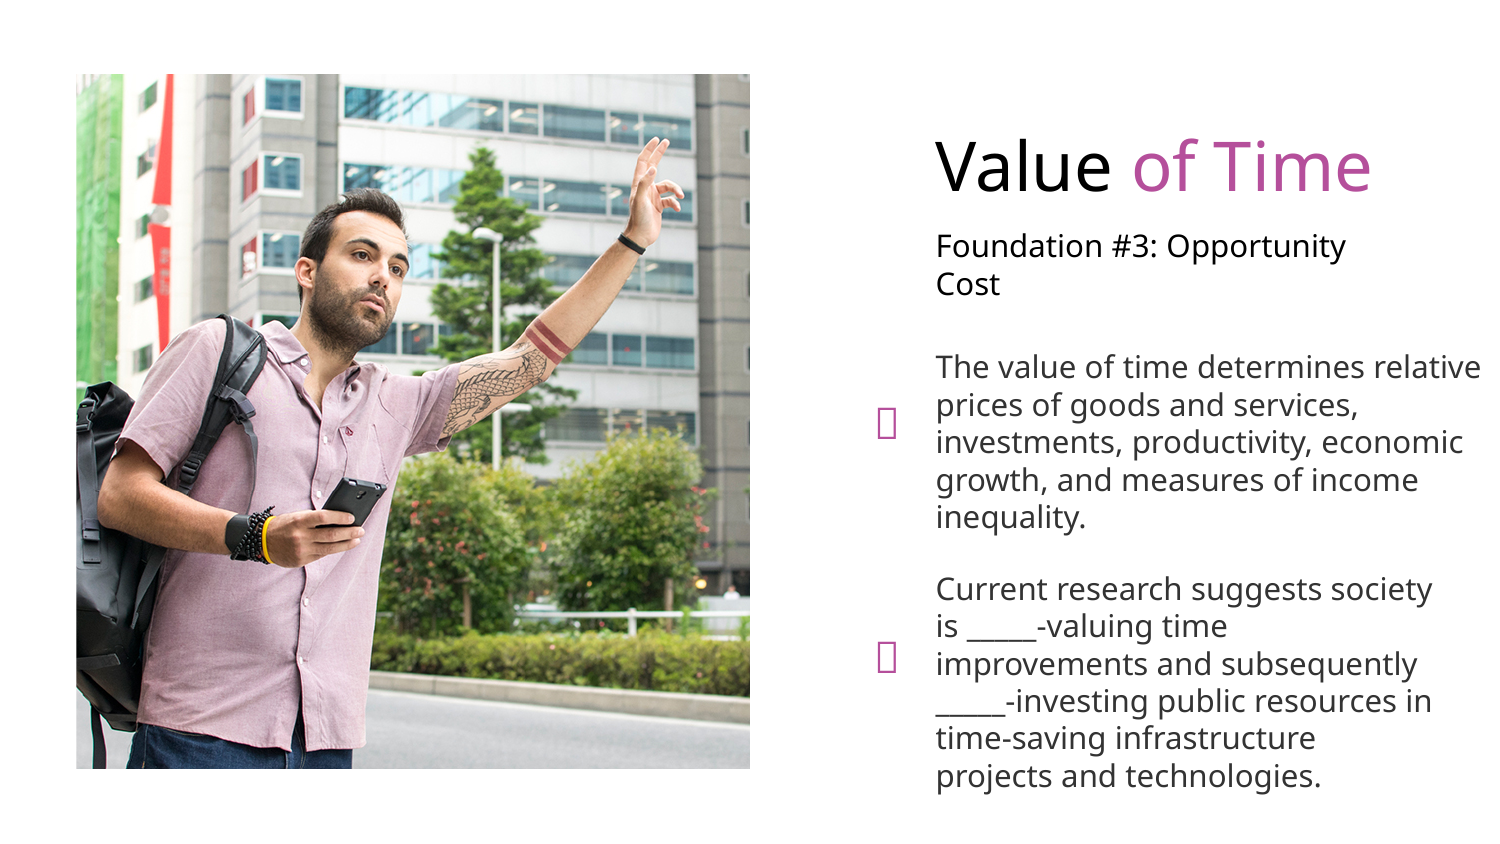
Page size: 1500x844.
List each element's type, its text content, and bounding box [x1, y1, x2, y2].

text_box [814, 561, 1450, 767]
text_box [814, 340, 1500, 508]
text_box Value of Time [920, 115, 1424, 213]
picture [76, 74, 751, 769]
text_box Foundation #3: Opportunity Cost [920, 219, 1424, 309]
